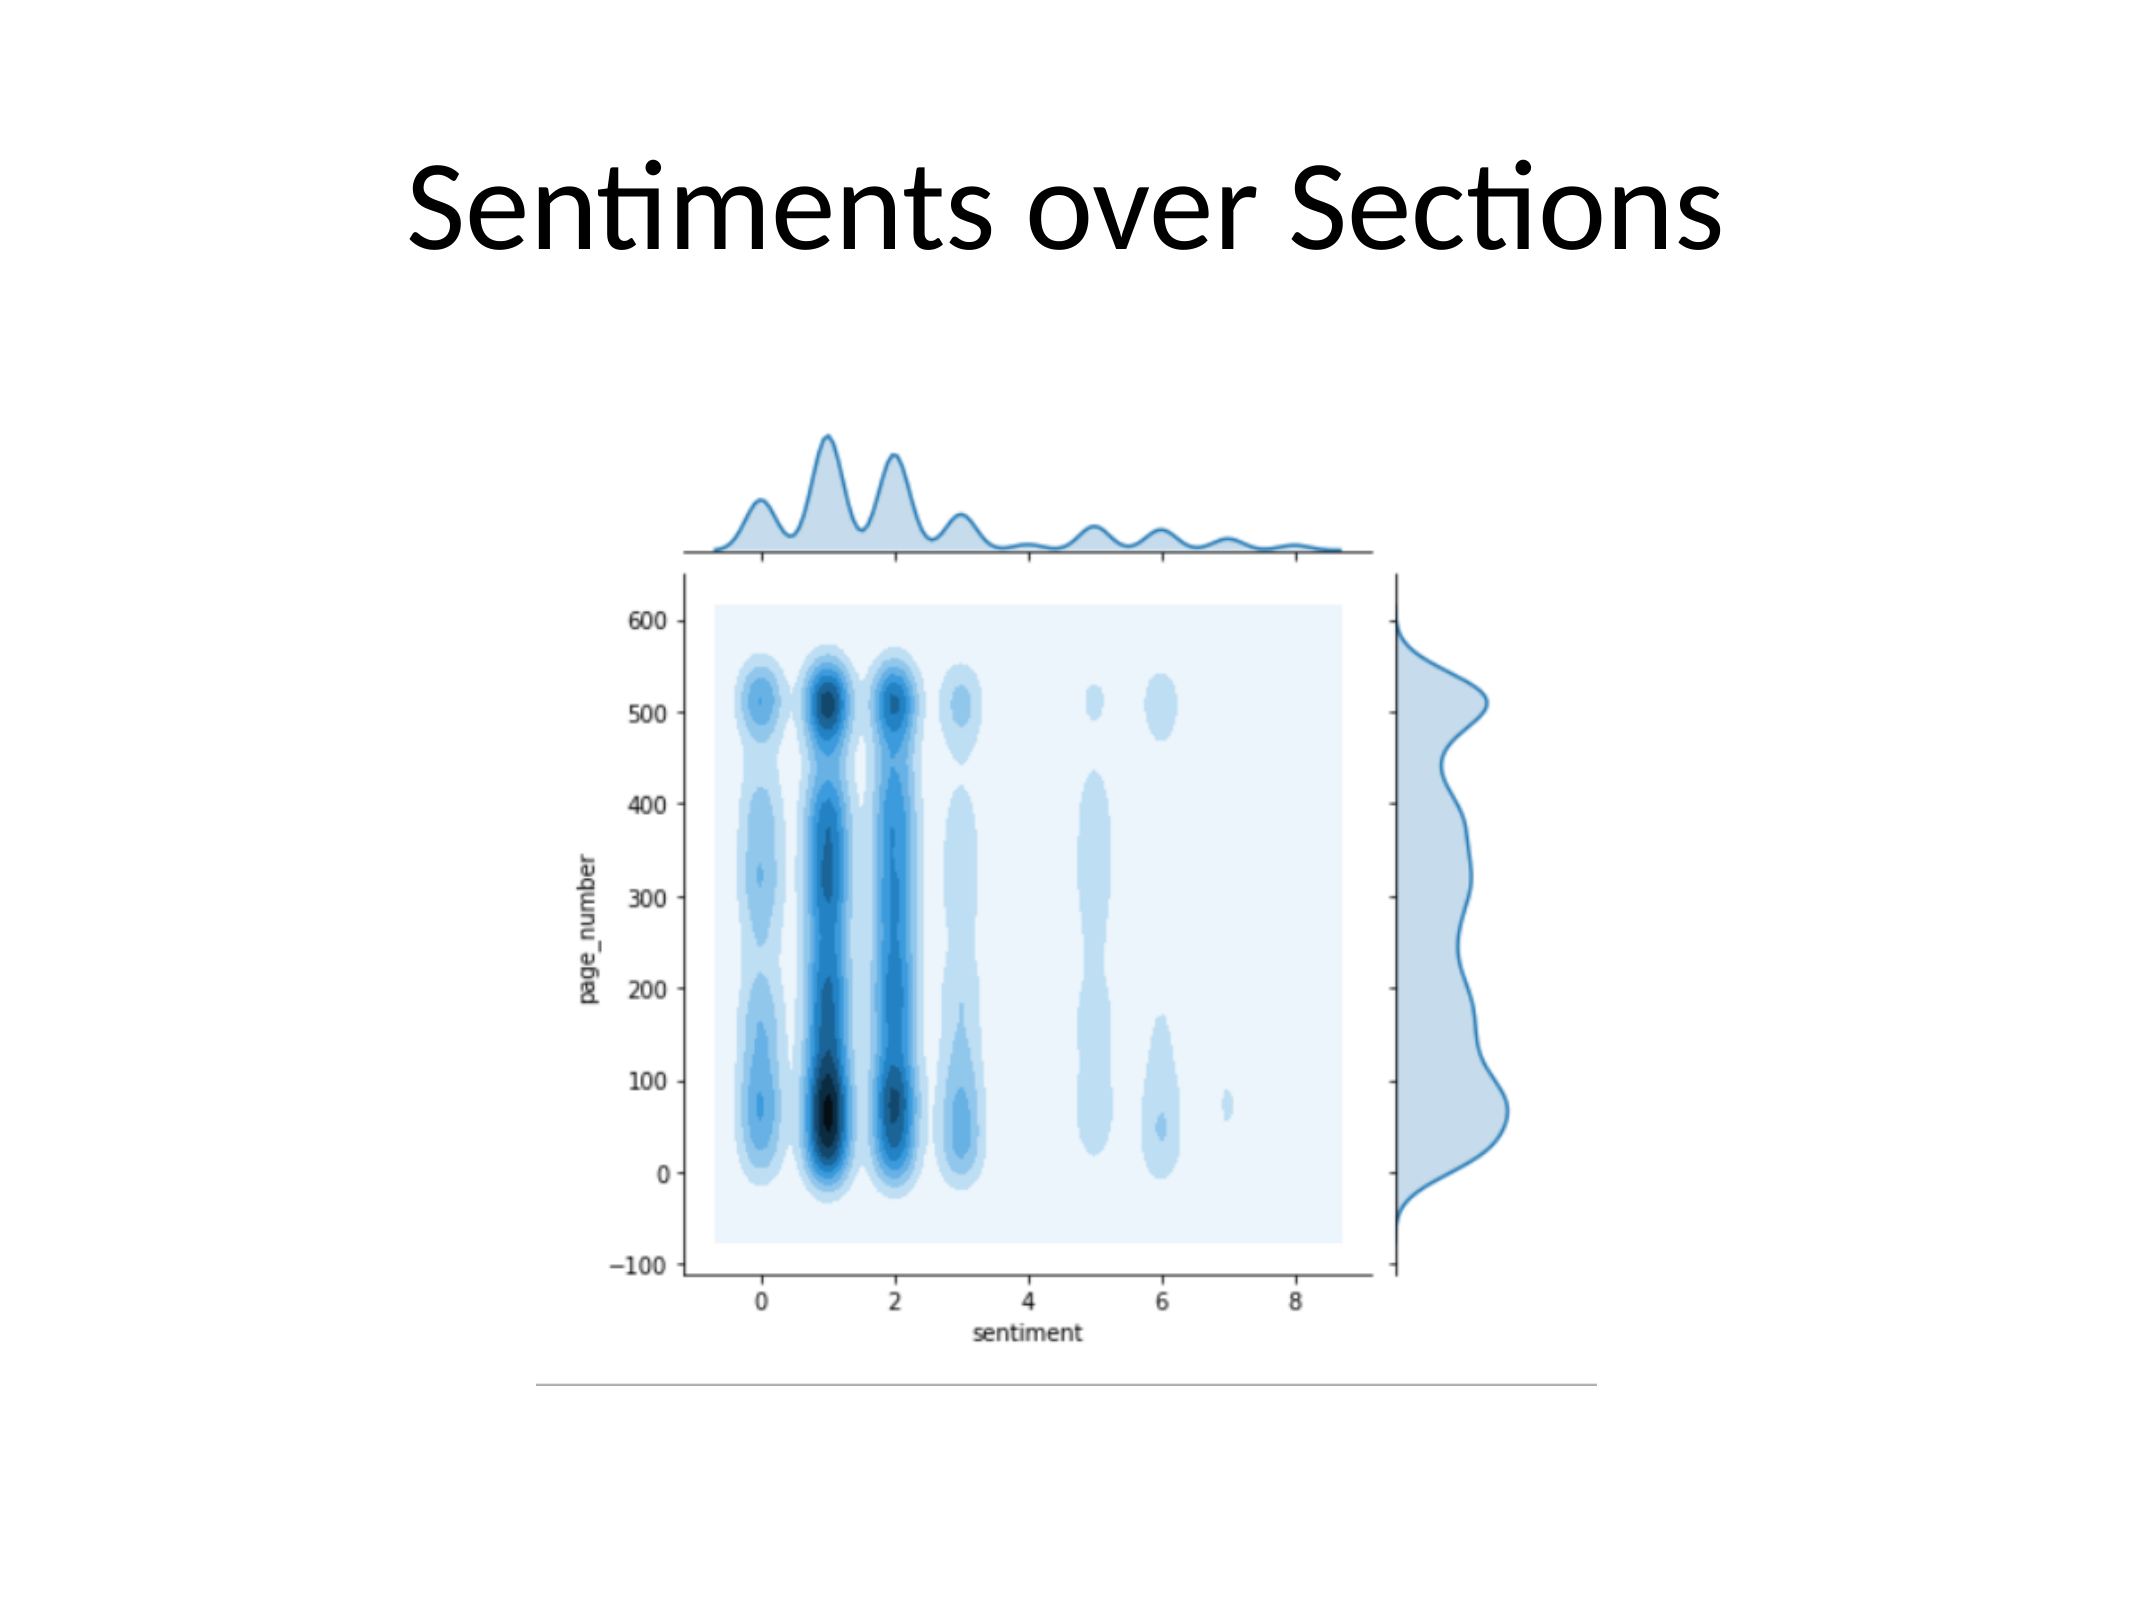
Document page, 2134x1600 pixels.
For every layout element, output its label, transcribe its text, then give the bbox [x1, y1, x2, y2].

title Sentiments over Sections [106, 63, 2028, 332]
picture [536, 416, 1597, 1386]
